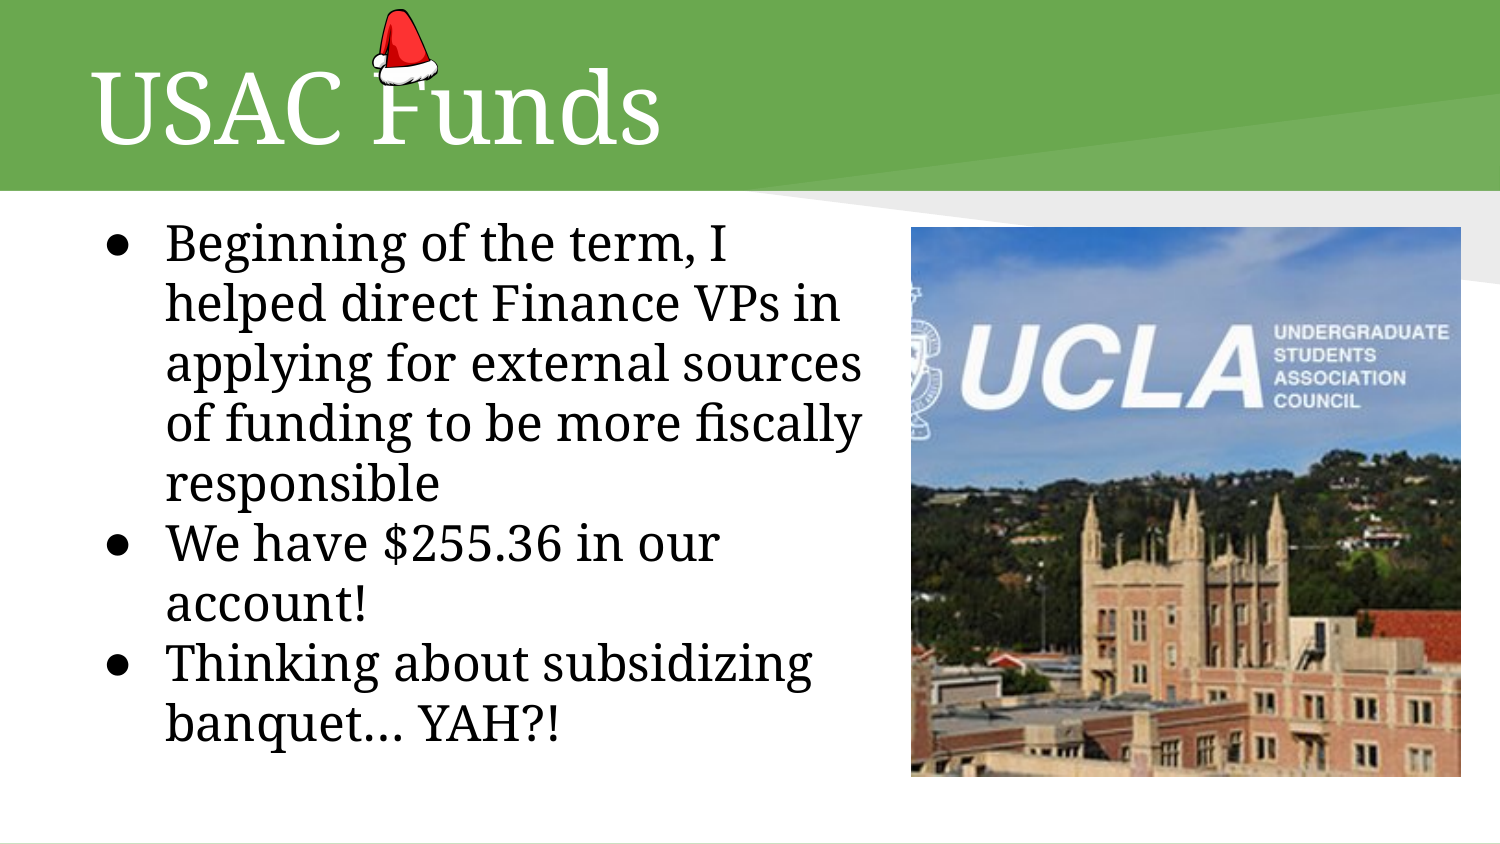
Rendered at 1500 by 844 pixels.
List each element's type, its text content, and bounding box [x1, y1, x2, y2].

picture [372, 9, 438, 86]
title USAC Funds [75, 33, 1425, 175]
list Beginning of the term, I helped direct Finance VPs in applying for external sources of funding to be more fiscally responsible We have $255.36 in our account! Thinking about subsidizing banquet… YAH?! [75, 196, 887, 808]
picture [910, 227, 1461, 778]
